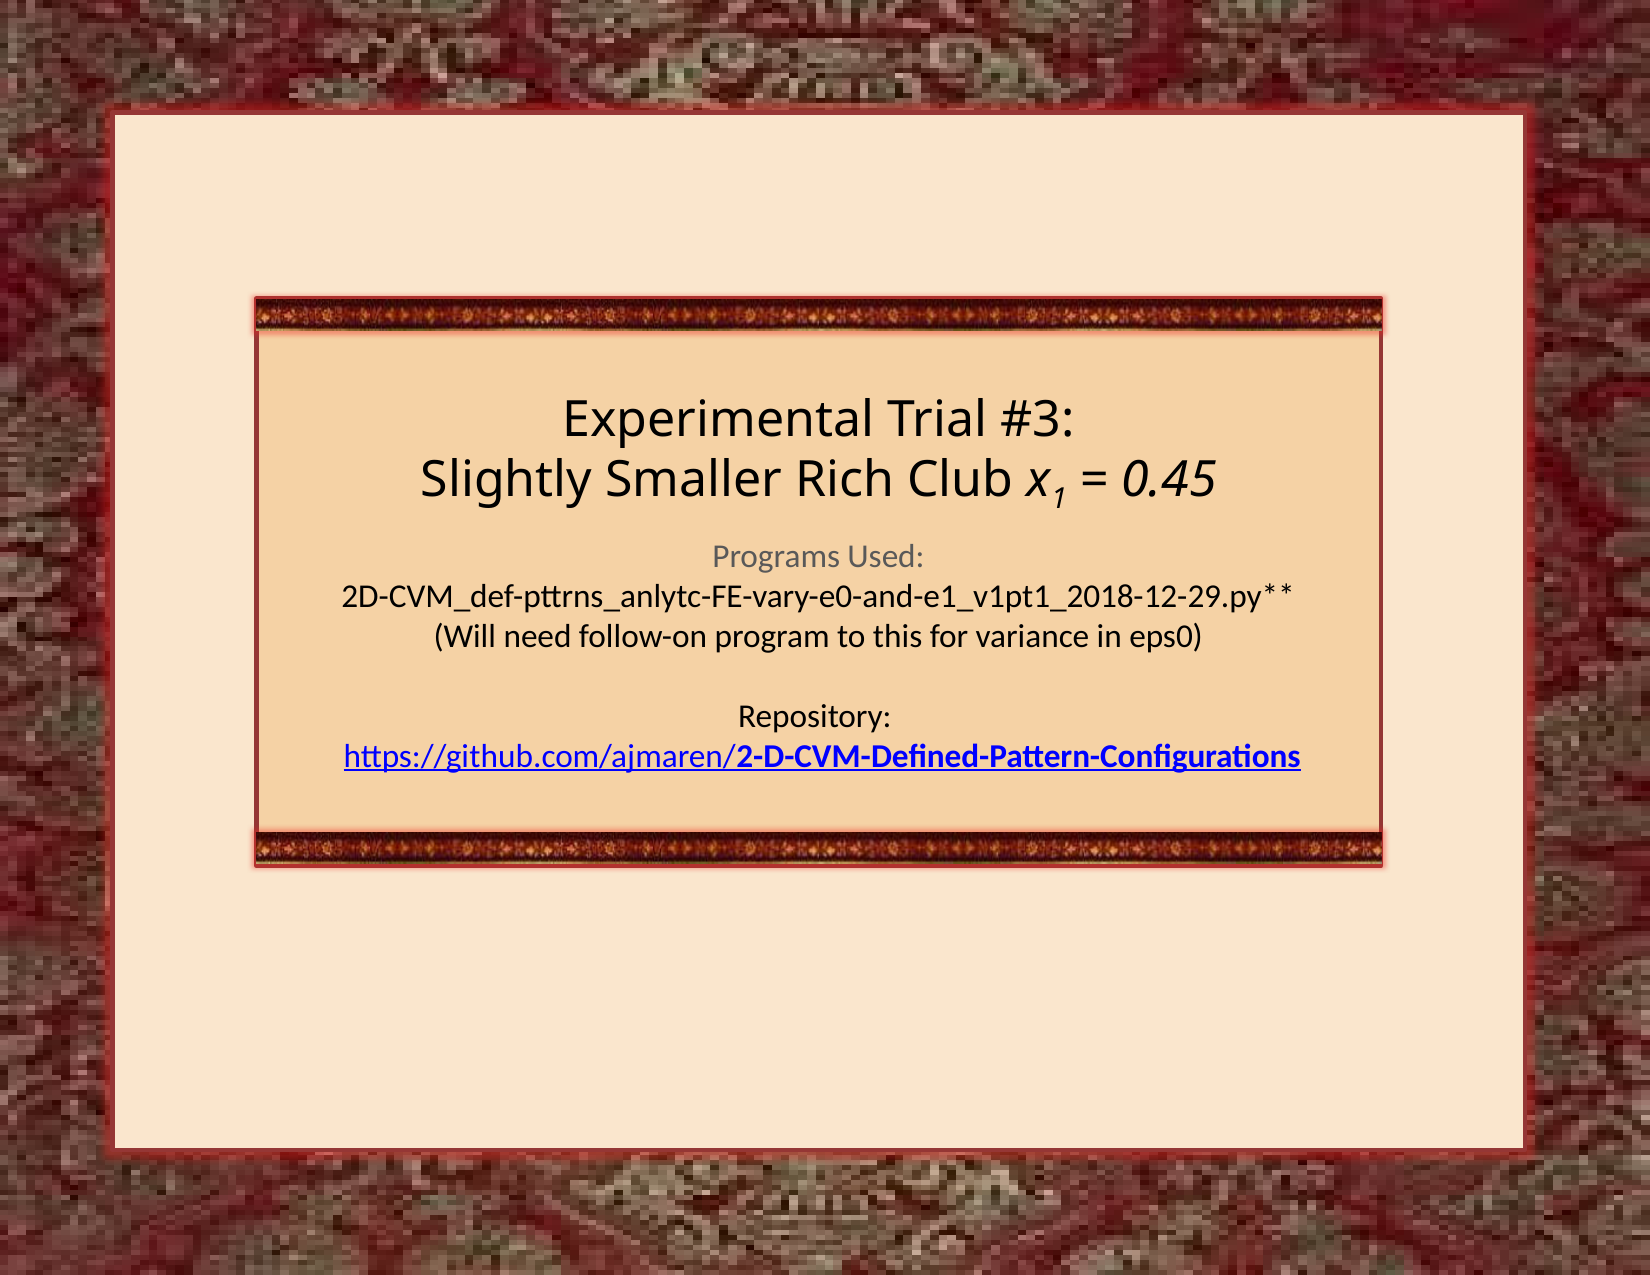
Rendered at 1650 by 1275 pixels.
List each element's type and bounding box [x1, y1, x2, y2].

picture [0, 0, 1650, 1275]
text_box [255, 299, 1382, 866]
